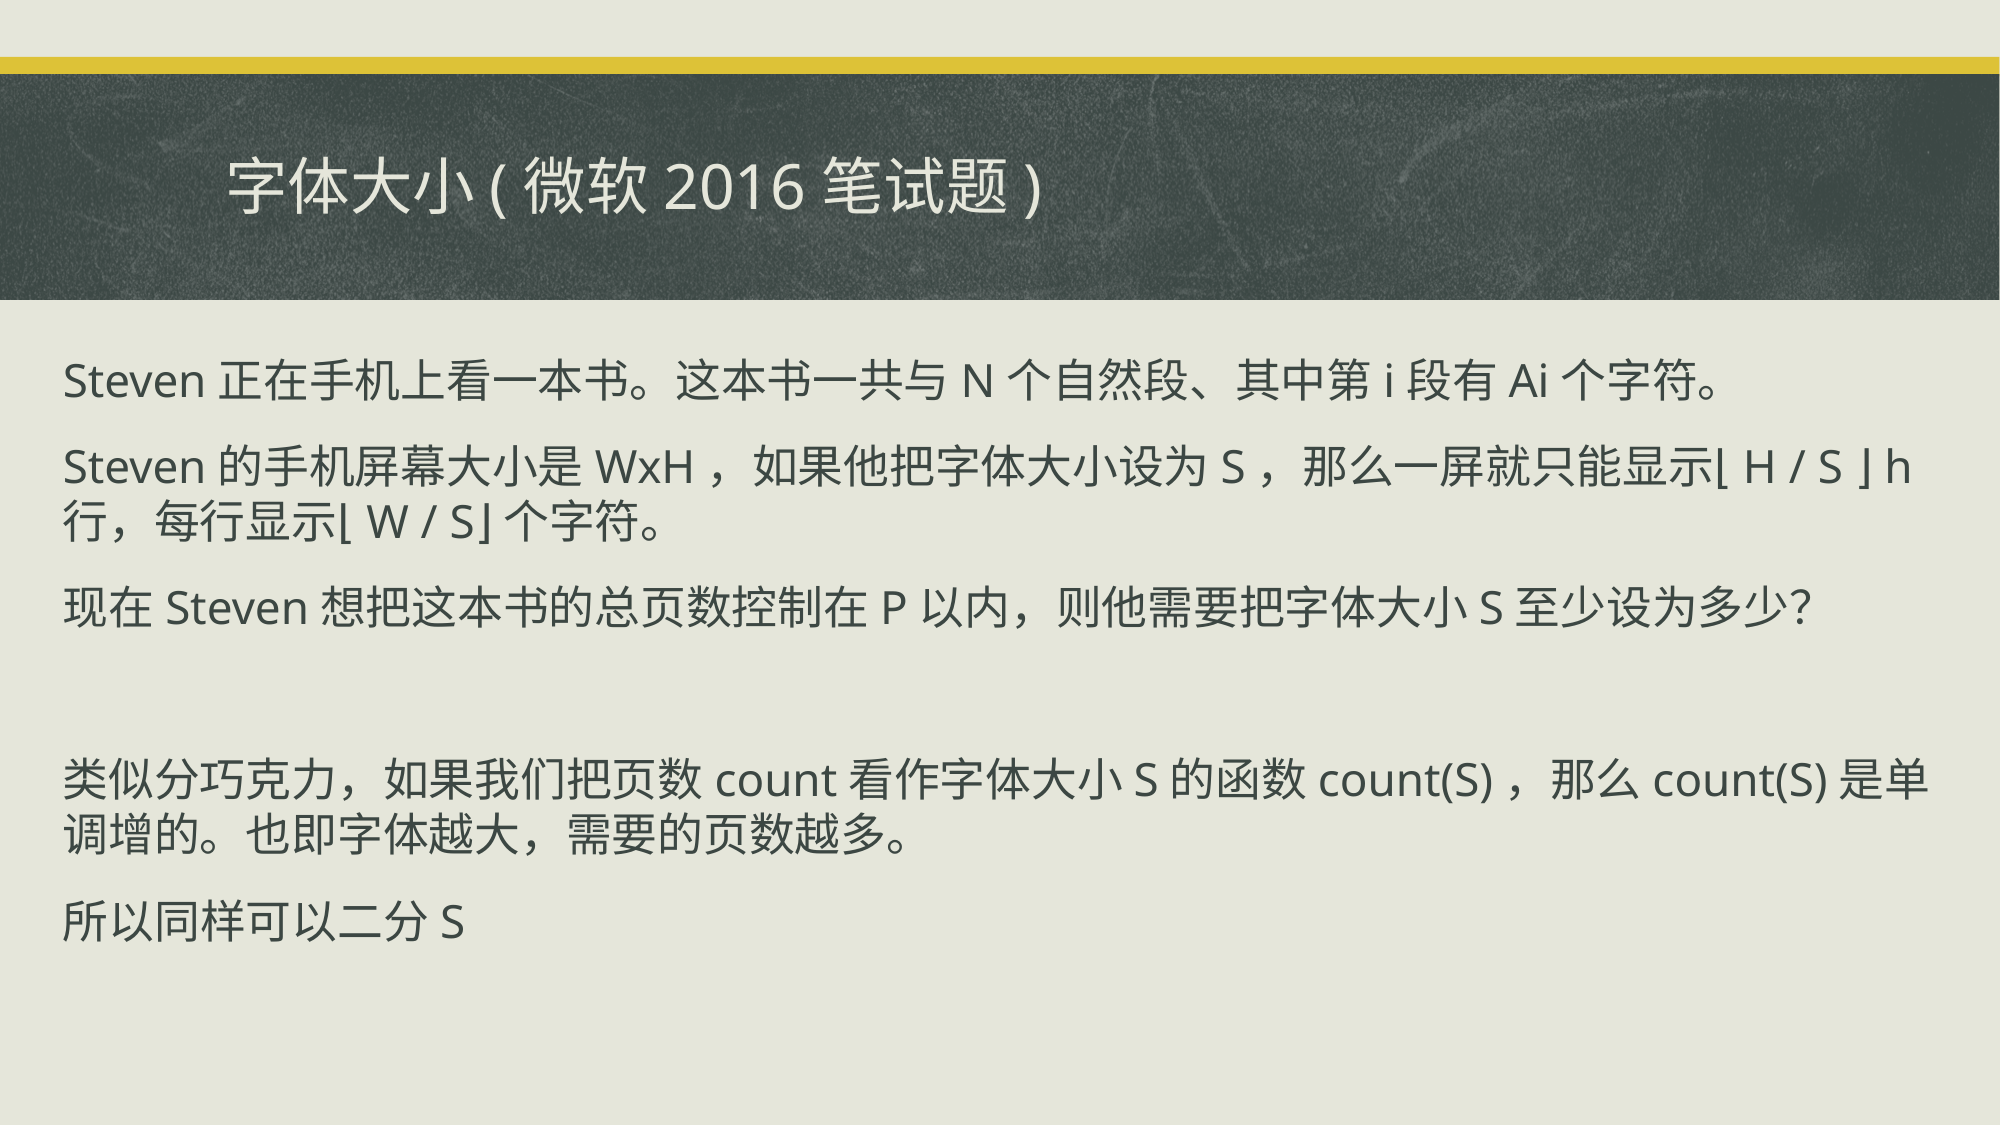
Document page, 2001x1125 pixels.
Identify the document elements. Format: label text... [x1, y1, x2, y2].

text_box Steven正在手机上看一本书。这本书一共与N个自然段、其中第i段有Ai个字符。 Steven的手机屏幕大小是WxH，如果他把字体大小设为S，那么一屏就只能显示⌊H / S ⌋ h行，每行显示⌊W / S⌋个字符。 现在Steven想把这本书的总页数控制在P以内，则他需要把字体大小S至少设为多少？ 类似分巧克力，如果我们把页数count看作字体大小S的函数count(S)，那么count(S)是单调增的。也即字体越大，需要的页数越多。 所以同样可以二分S [48, 344, 1966, 1095]
picture [0, 74, 2000, 300]
title 字体大小(微软2016笔试题) [210, 76, 1790, 300]
